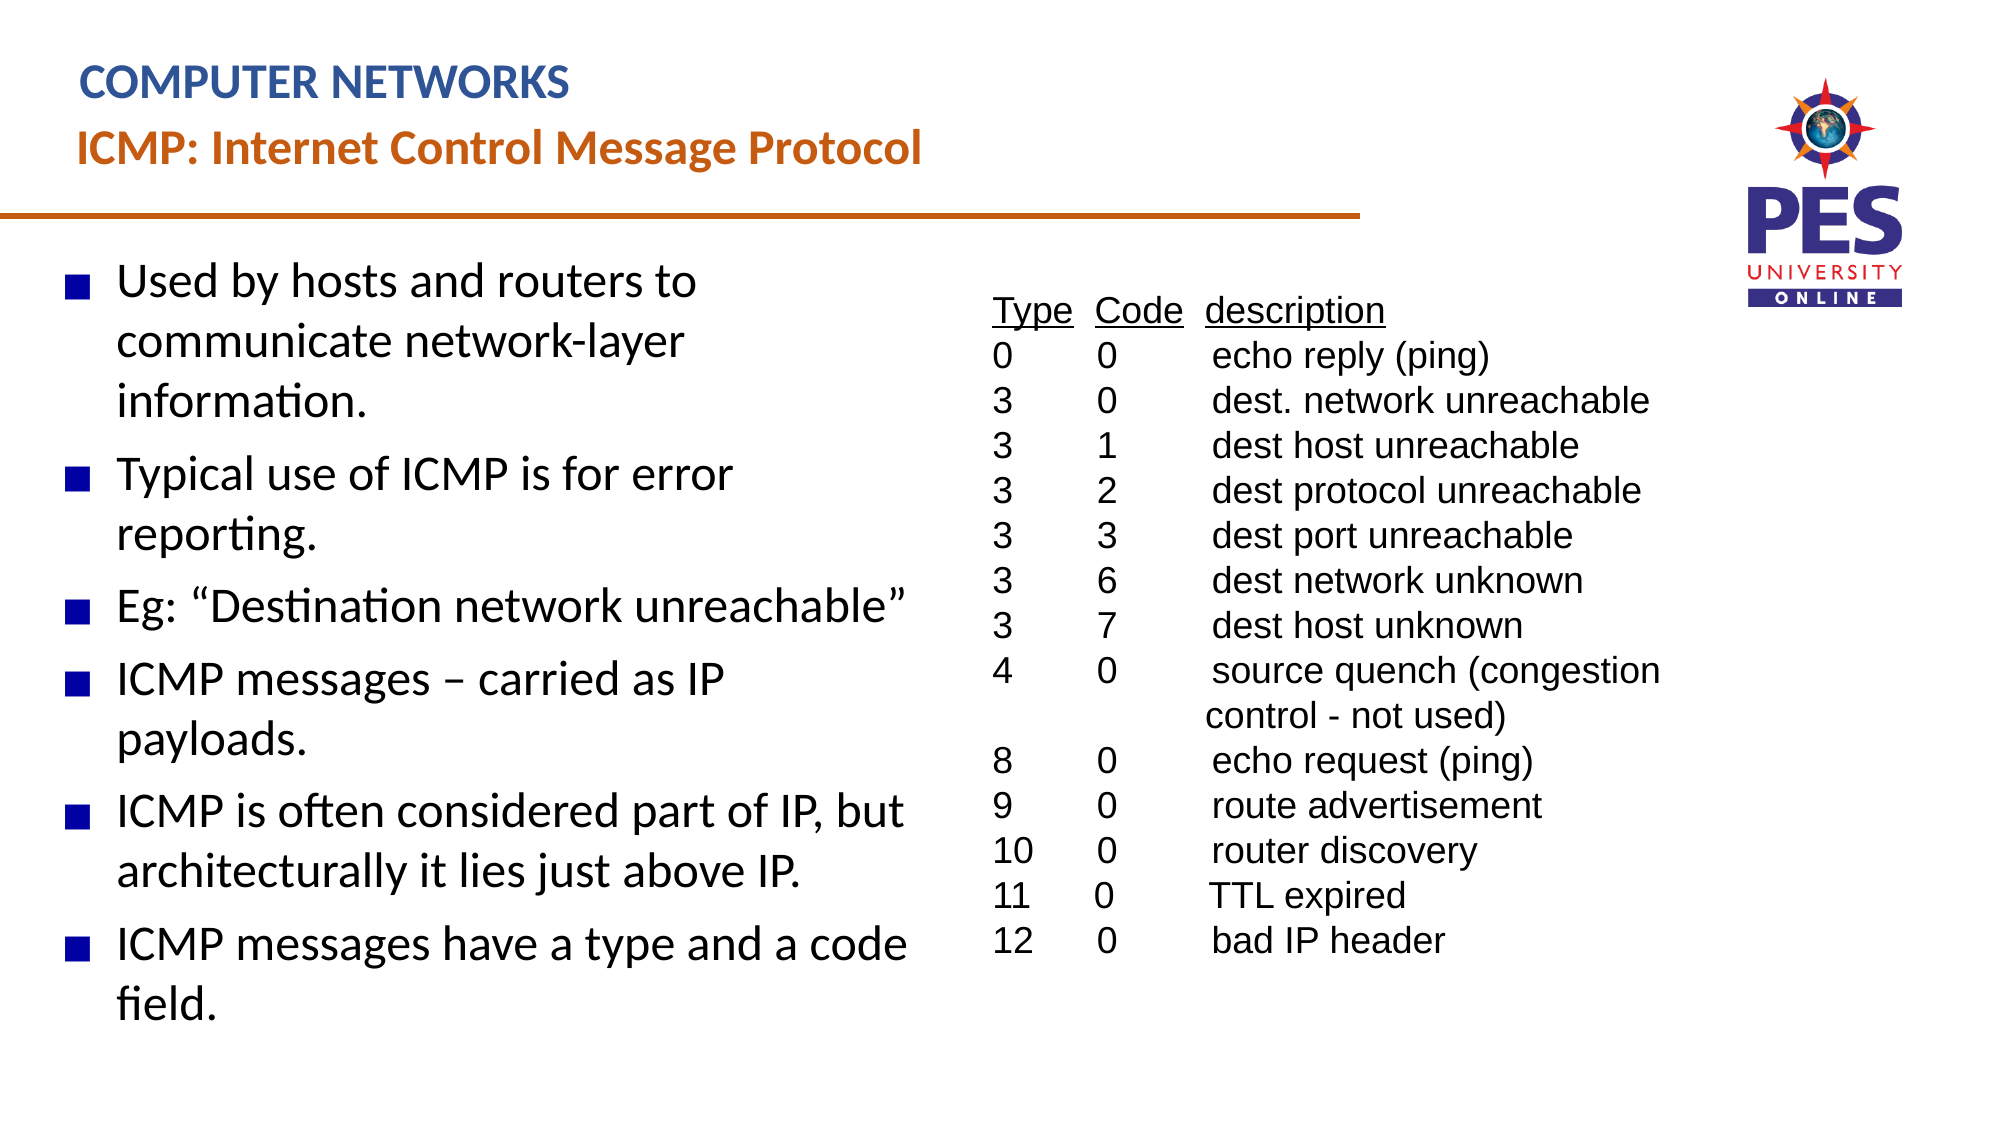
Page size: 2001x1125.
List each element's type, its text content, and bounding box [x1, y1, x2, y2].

picture [1748, 76, 1902, 307]
text_box COMPUTER NETWORKS [64, 41, 1295, 106]
text_box Type Code description 0 0 echo reply (ping) 3 0 dest. network unreachable 3 1 dest host unreachable 3 2 dest protocol unreachable 3 3 dest port unreachable 3 6 dest network unknown 3 7 dest host unknown 4 0 source quench (congestion control - not used) 8 0 echo request (ping) 9 0 route advertisement 10 0 router discovery 11 0 TTL expired 12 0 bad IP header [977, 278, 1714, 1014]
text_box Used by hosts and routers to communicate network-layer information. Typical use of ICMP is for error reporting. Eg: “Destination network unreachable” ICMP messages – carried as IP payloads. ICMP is often considered part of IP, but architecturally it lies just above IP. ICMP messages have a type and a code field. [24, 240, 939, 1092]
text_box ICMP: Internet Control Message Protocol [60, 106, 1374, 182]
